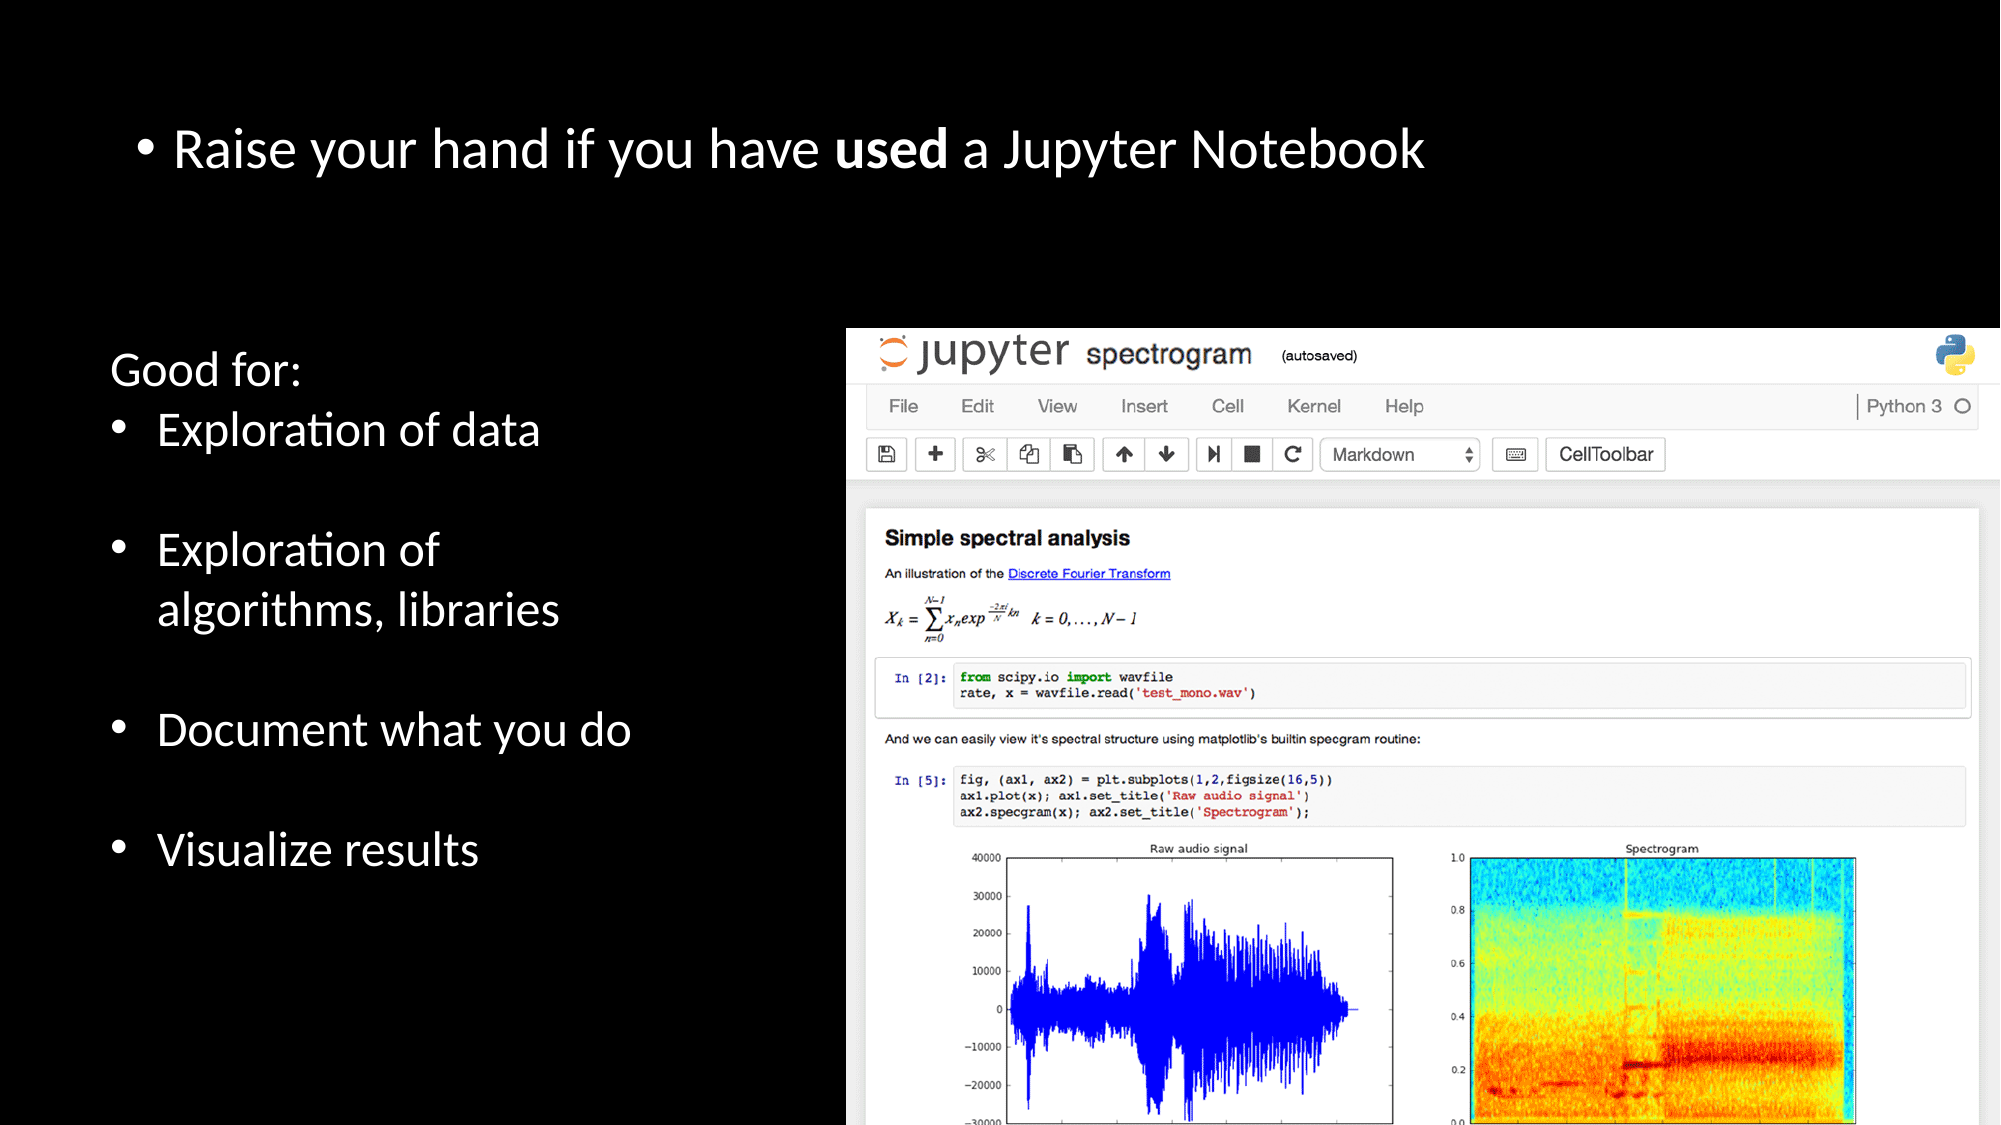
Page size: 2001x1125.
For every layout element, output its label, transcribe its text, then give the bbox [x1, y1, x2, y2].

picture [846, 328, 2000, 1125]
list Raise your hand if you have used a Jupyter Notebook [120, 110, 1846, 825]
text_box Good for: Exploration of data Exploration of algorithms, libraries Document what you do Visualize results [95, 328, 673, 884]
